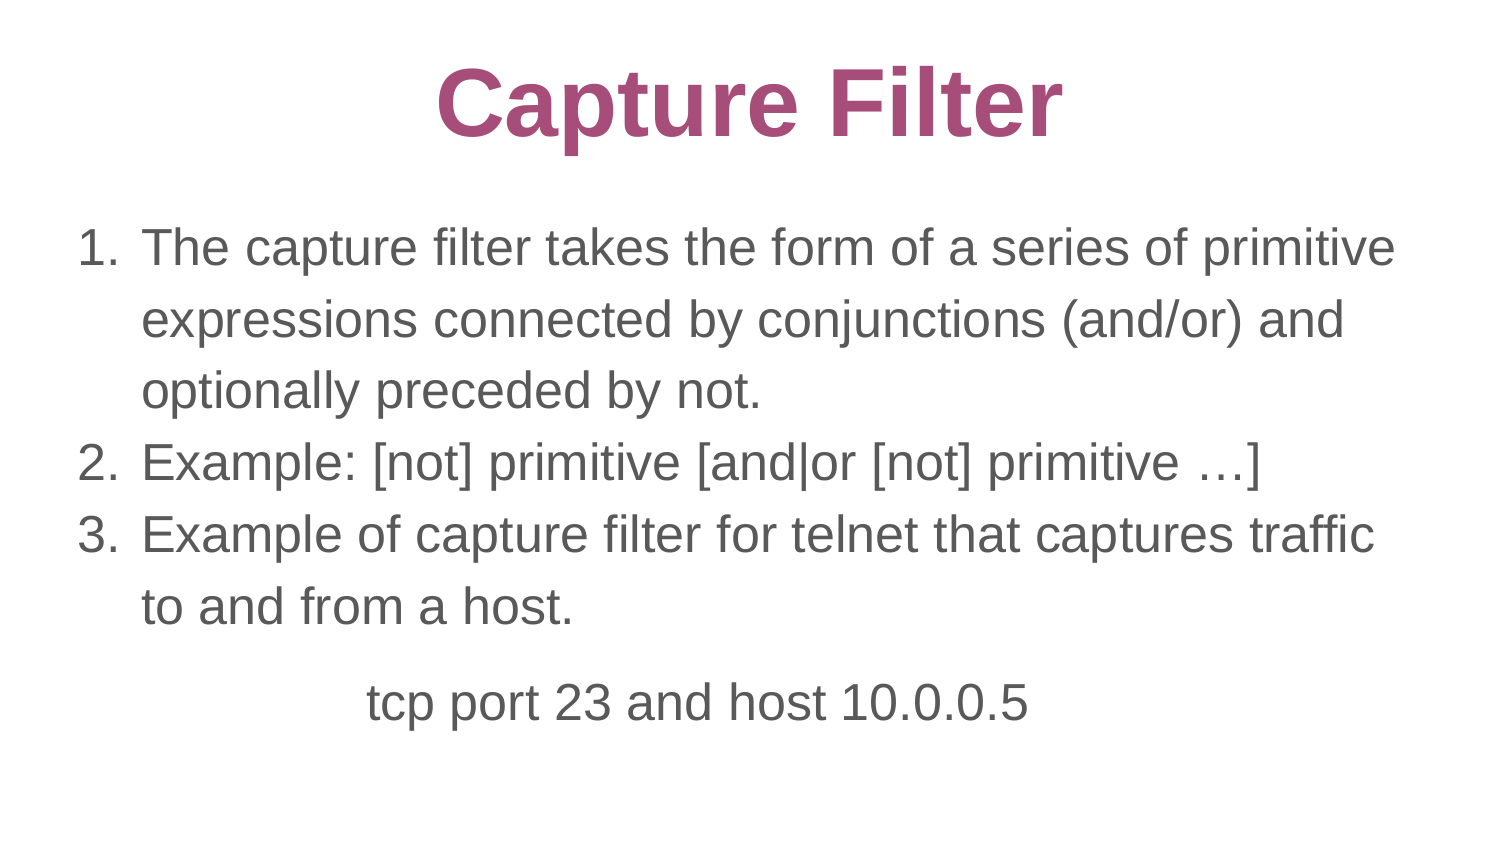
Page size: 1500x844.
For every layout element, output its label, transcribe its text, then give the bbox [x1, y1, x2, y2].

title Capture Filter [51, 24, 1449, 172]
list The capture filter takes the form of a series of primitive expressions connected by conjunctions (and/or) and optionally preceded by not. Example: [not] primitive [and|or [not] primitive …] Example of capture filter for telnet that captures traffic to and from a host. tcp port 23 and host 10.0.0.5 [51, 189, 1449, 750]
